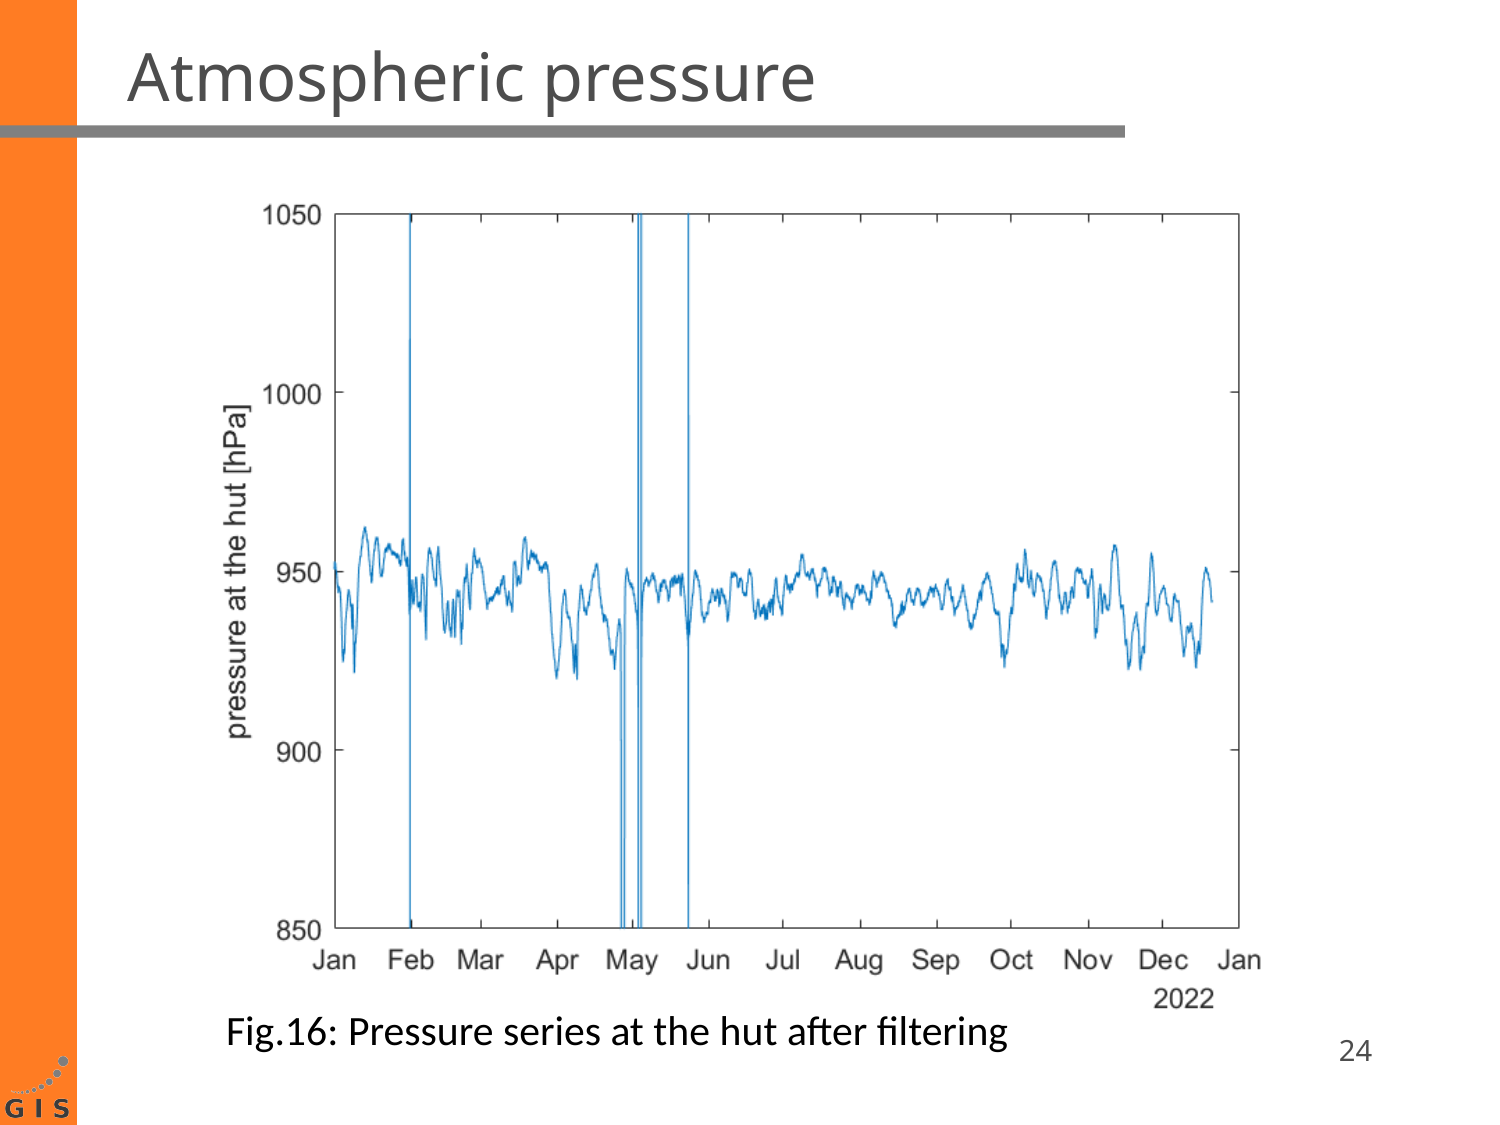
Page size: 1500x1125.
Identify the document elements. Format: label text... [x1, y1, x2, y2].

title Atmospheric pressure [112, 37, 1388, 113]
slide_number 24 [1074, 1024, 1388, 1101]
picture [5, 1056, 69, 1118]
text_box Fig.16: Pressure series at the hut after filtering [211, 1033, 1315, 1062]
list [182, 148, 1352, 1026]
